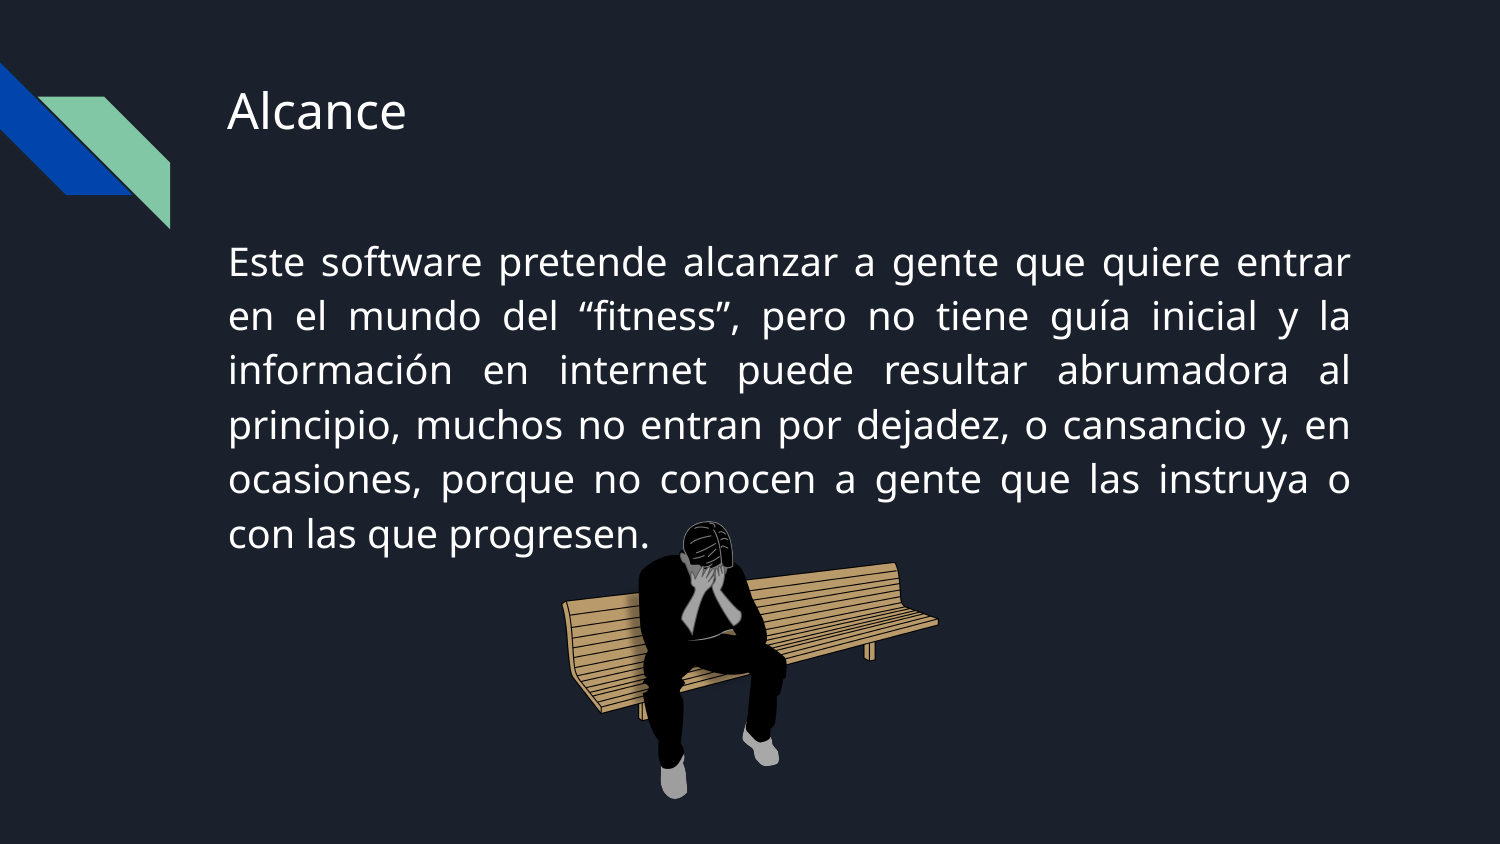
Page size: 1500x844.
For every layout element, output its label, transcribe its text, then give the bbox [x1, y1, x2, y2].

title Alcance [212, 64, 1368, 214]
picture [561, 521, 939, 799]
list Este software pretende alcanzar a gente que quiere entrar en el mundo del “fitness”, pero no tiene guía inicial y la información en internet puede resultar abrumadora al principio, muchos no entran por dejadez, o cansancio y, en ocasiones, porque no conocen a gente que las instruya o con las que progresen. [212, 214, 1368, 693]
